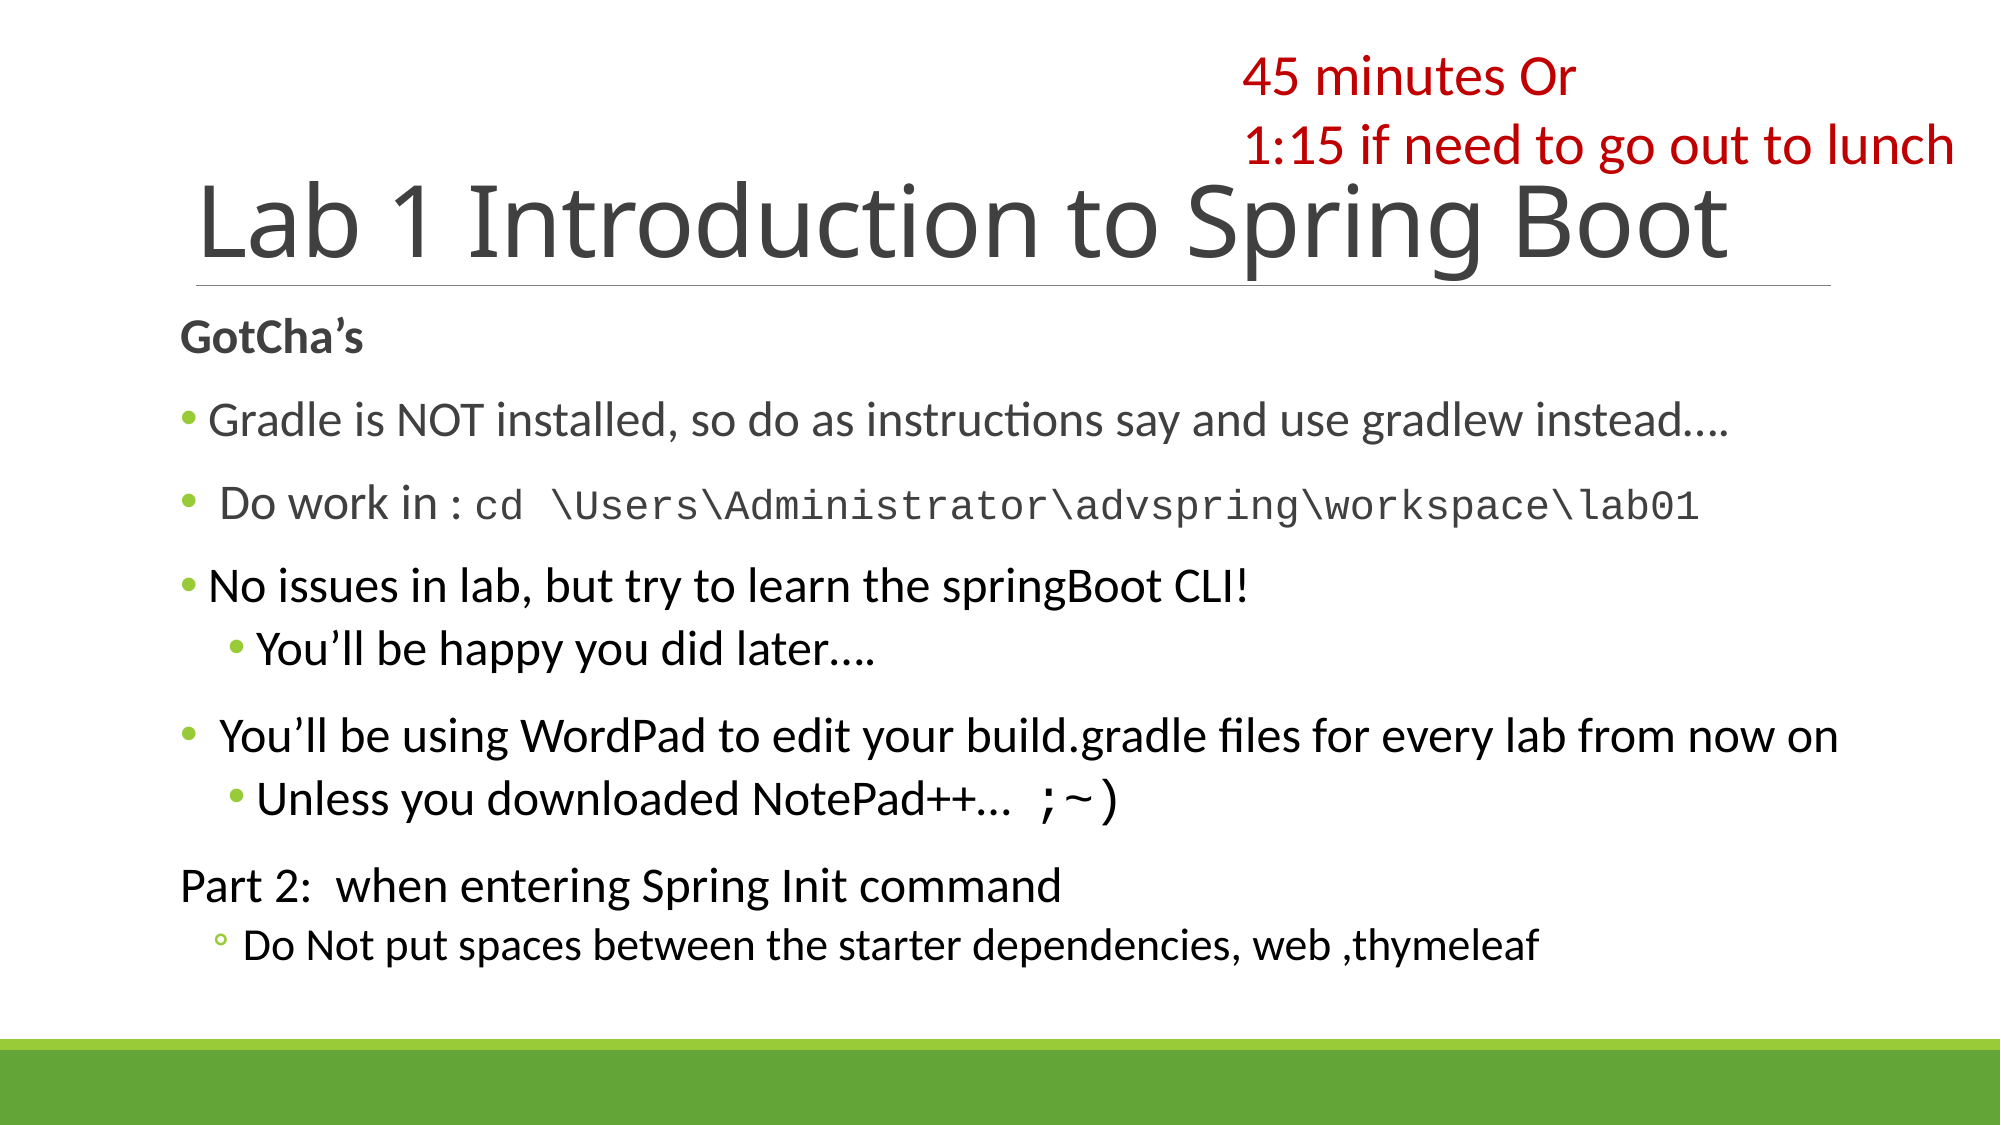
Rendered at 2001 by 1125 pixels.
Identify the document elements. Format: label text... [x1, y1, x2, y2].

text_box 45 minutes Or 1:15 if need to go out to lunch [1227, 29, 2000, 184]
list GotCha’s Gradle is NOT installed, so do as instructions say and use gradlew instead…. Do work in : cd \Users\Administrator\advspring\workspace\lab01 No issues in lab, but try to learn the springBoot CLI! You’ll be happy you did later…. You’ll be using WordPad to edit your build.gradle files for every lab from now on Unless you downloaded NotePad++… ;~) Part 2: when entering Spring Init command Do Not put spaces between the starter dependencies, web ,thymeleaf [180, 302, 1956, 1095]
title Lab 1 Introduction to Spring Boot [180, 47, 1830, 285]
